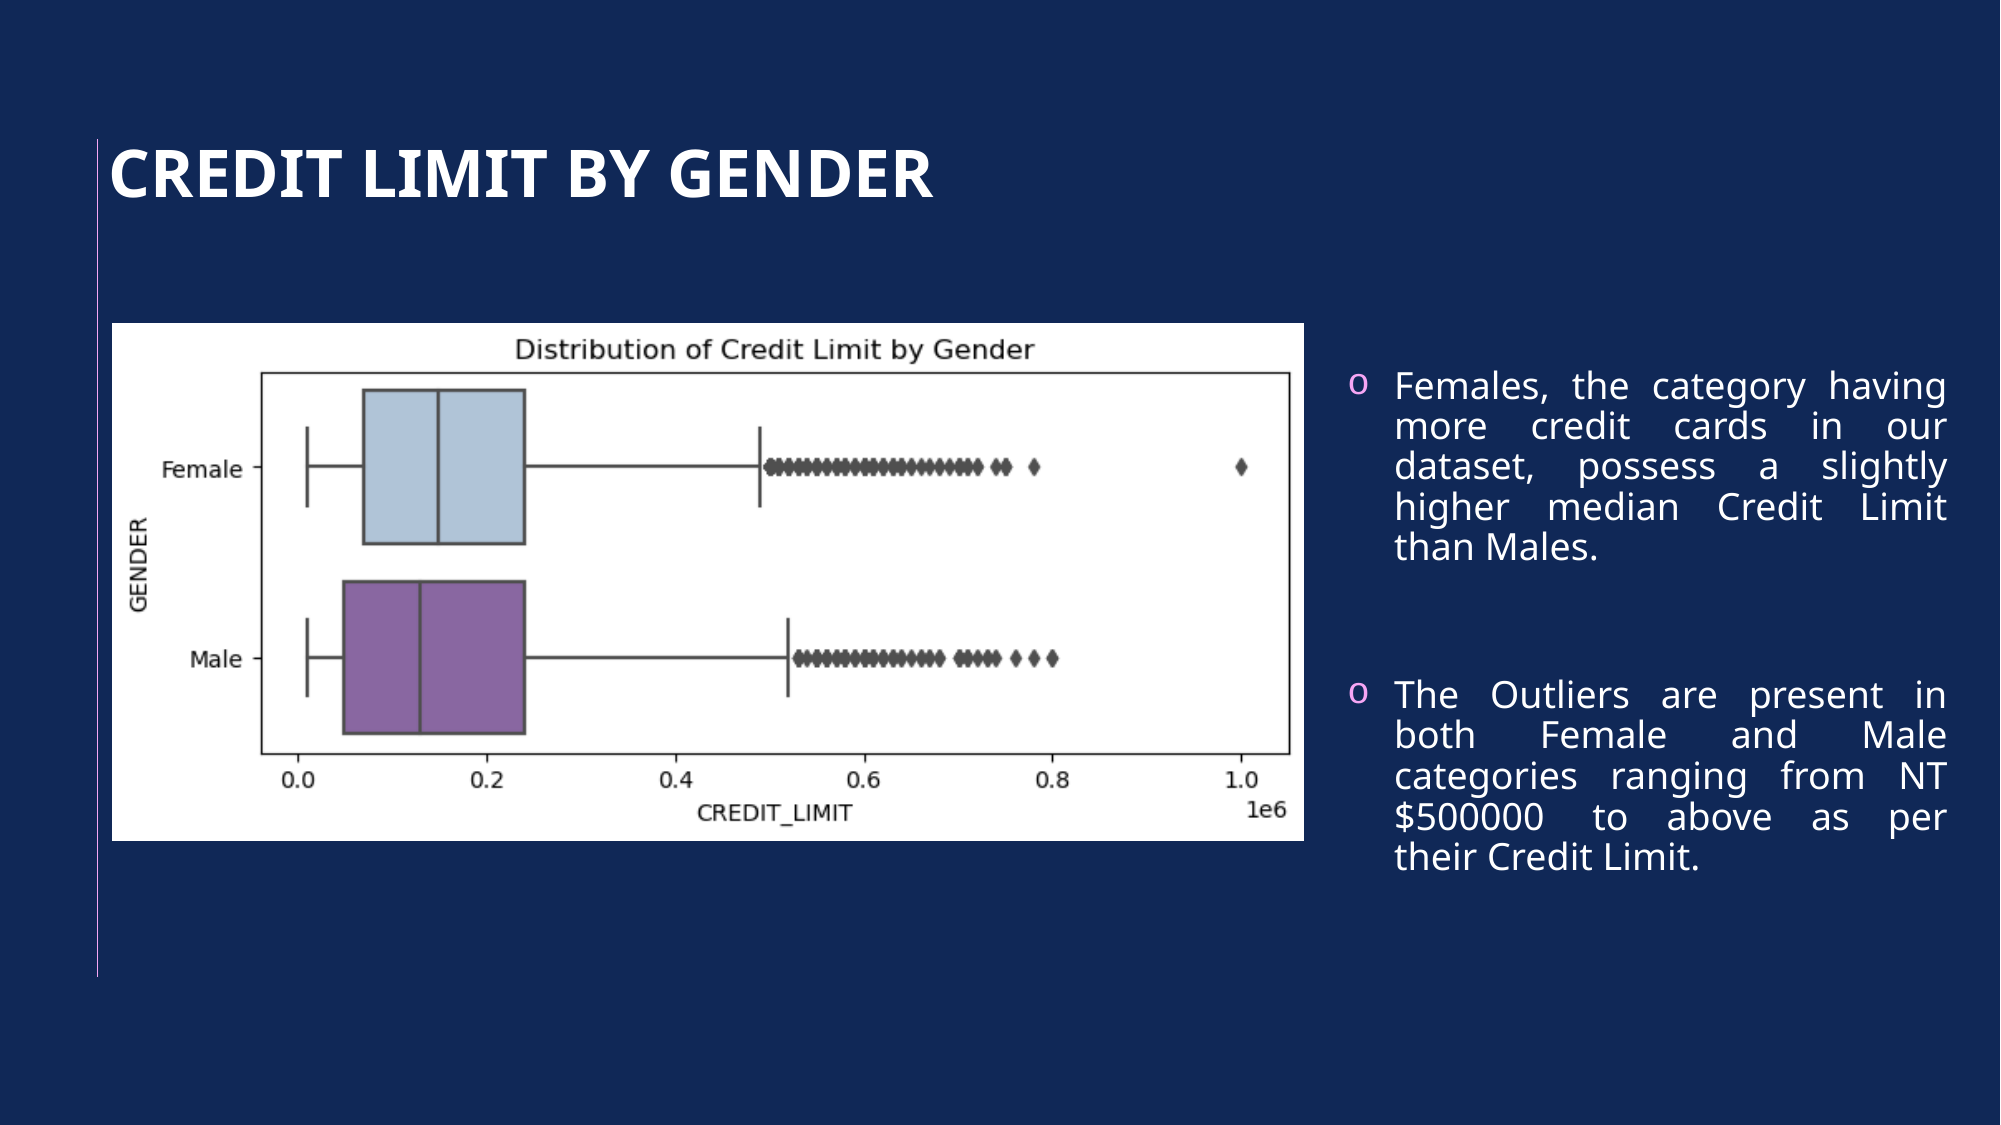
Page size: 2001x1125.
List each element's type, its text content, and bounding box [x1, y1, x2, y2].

text_box CREDIT LIMIT BY GENDER [93, 133, 1153, 263]
text_box Females, the category having more credit cards in our dataset, possess a slightly higher median Credit Limit than Males. The Outliers are present in both Female and Male categories ranging from NT $500000 to above as per their Credit Limit. [1332, 280, 1963, 909]
picture [112, 323, 1304, 841]
